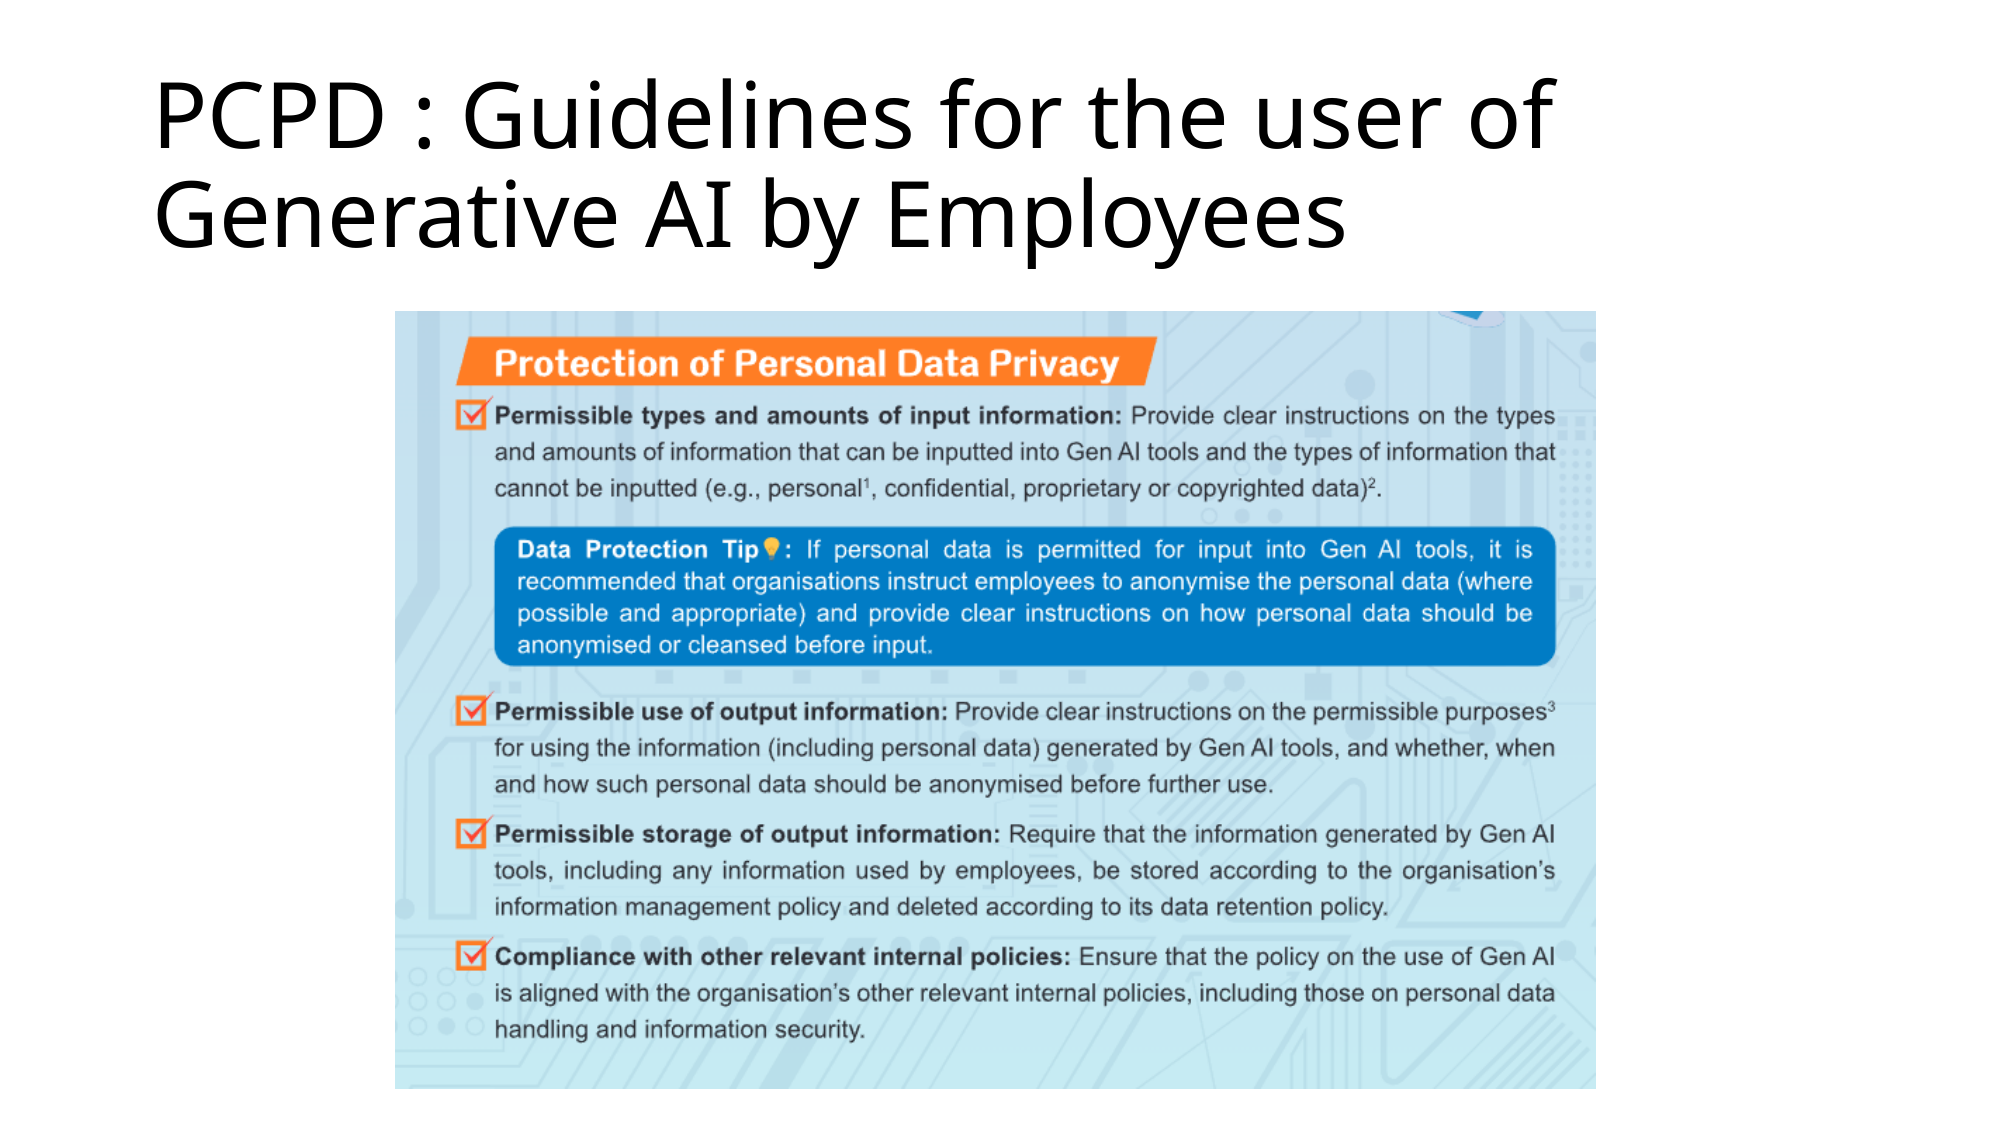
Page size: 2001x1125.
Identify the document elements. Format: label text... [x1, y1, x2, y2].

picture [394, 310, 1597, 1089]
title PCPD : Guidelines for the user of Generative AI by Employees [137, 59, 1863, 278]
